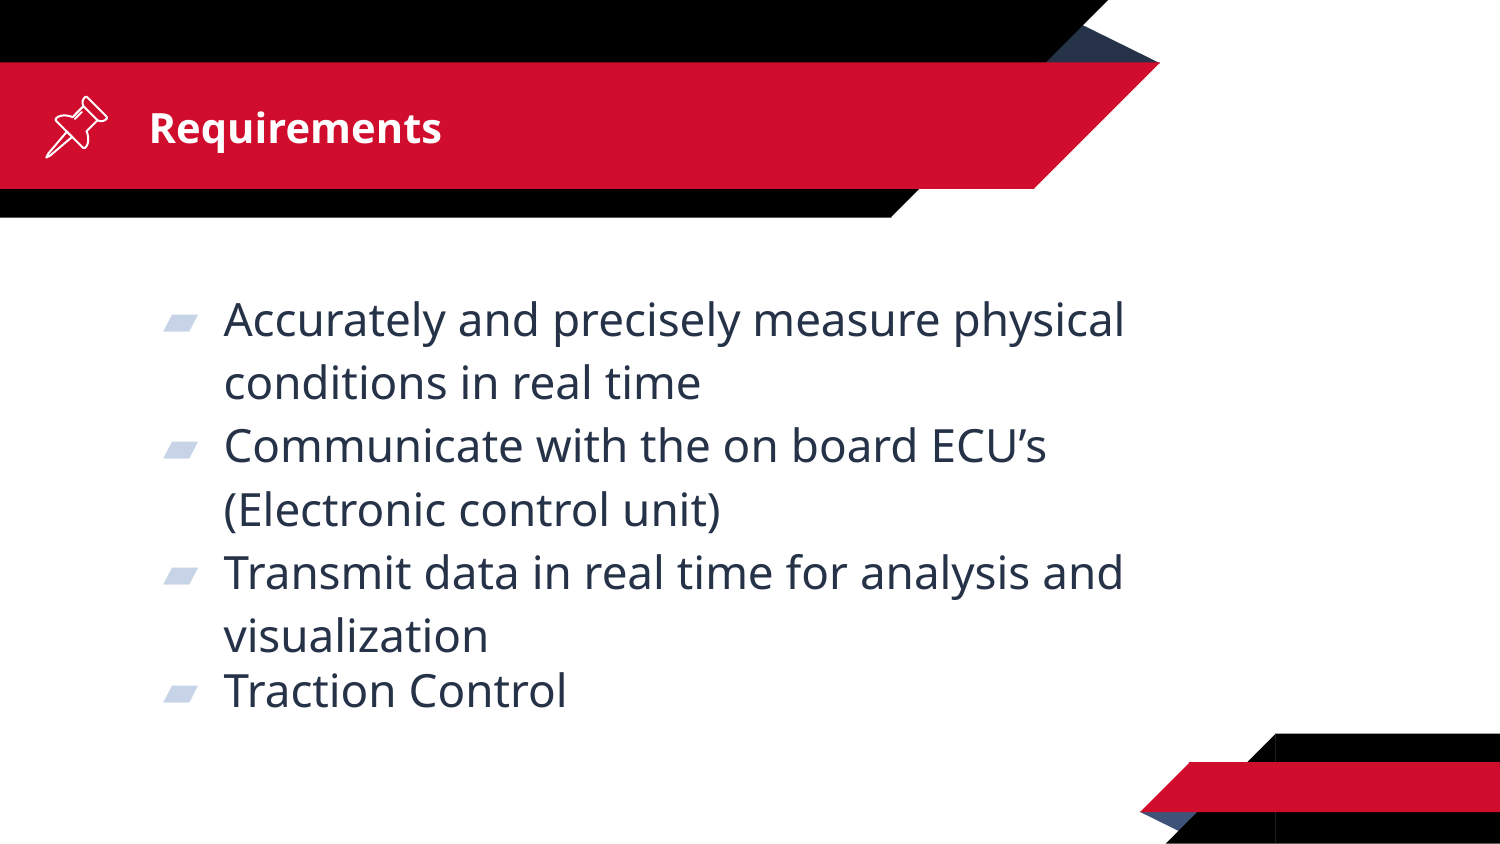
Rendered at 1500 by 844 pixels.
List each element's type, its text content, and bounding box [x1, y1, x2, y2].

list Accurately and precisely measure physical conditions in real time Communicate with the on board ECU’s (Electronic control unit) Transmit data in real time for analysis and visualization Traction Control [133, 178, 1227, 740]
title Requirements [133, 64, 1035, 178]
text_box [45, 96, 108, 158]
